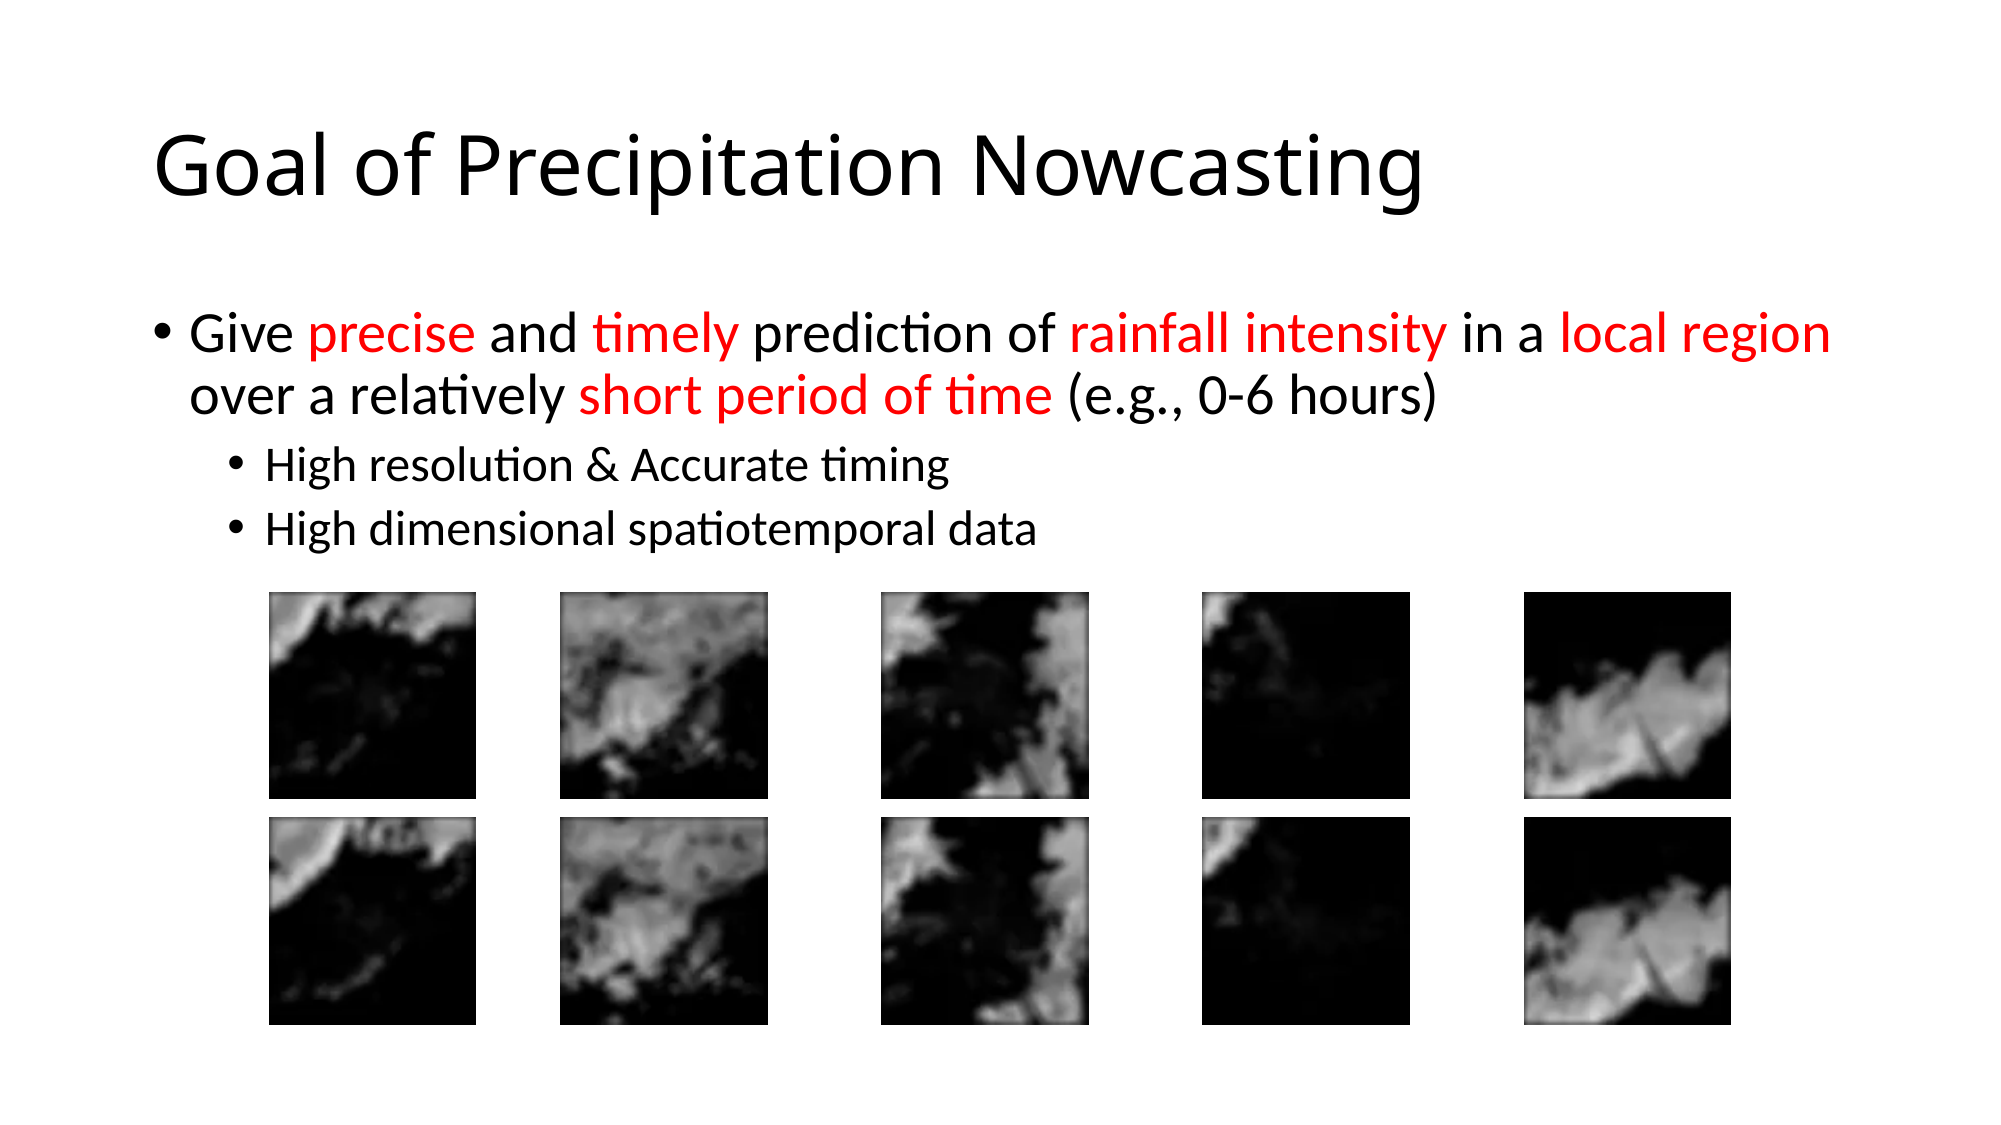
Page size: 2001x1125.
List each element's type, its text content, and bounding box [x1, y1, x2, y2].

title Goal of Precipitation Nowcasting [137, 59, 1863, 278]
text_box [268, 591, 1732, 1026]
list Give precise and timely prediction of rainfall intensity in a local region over a relatively short period of time (e.g., 0-6 hours) High resolution & Accurate timing High dimensional spatiotemporal data [137, 294, 1863, 1009]
